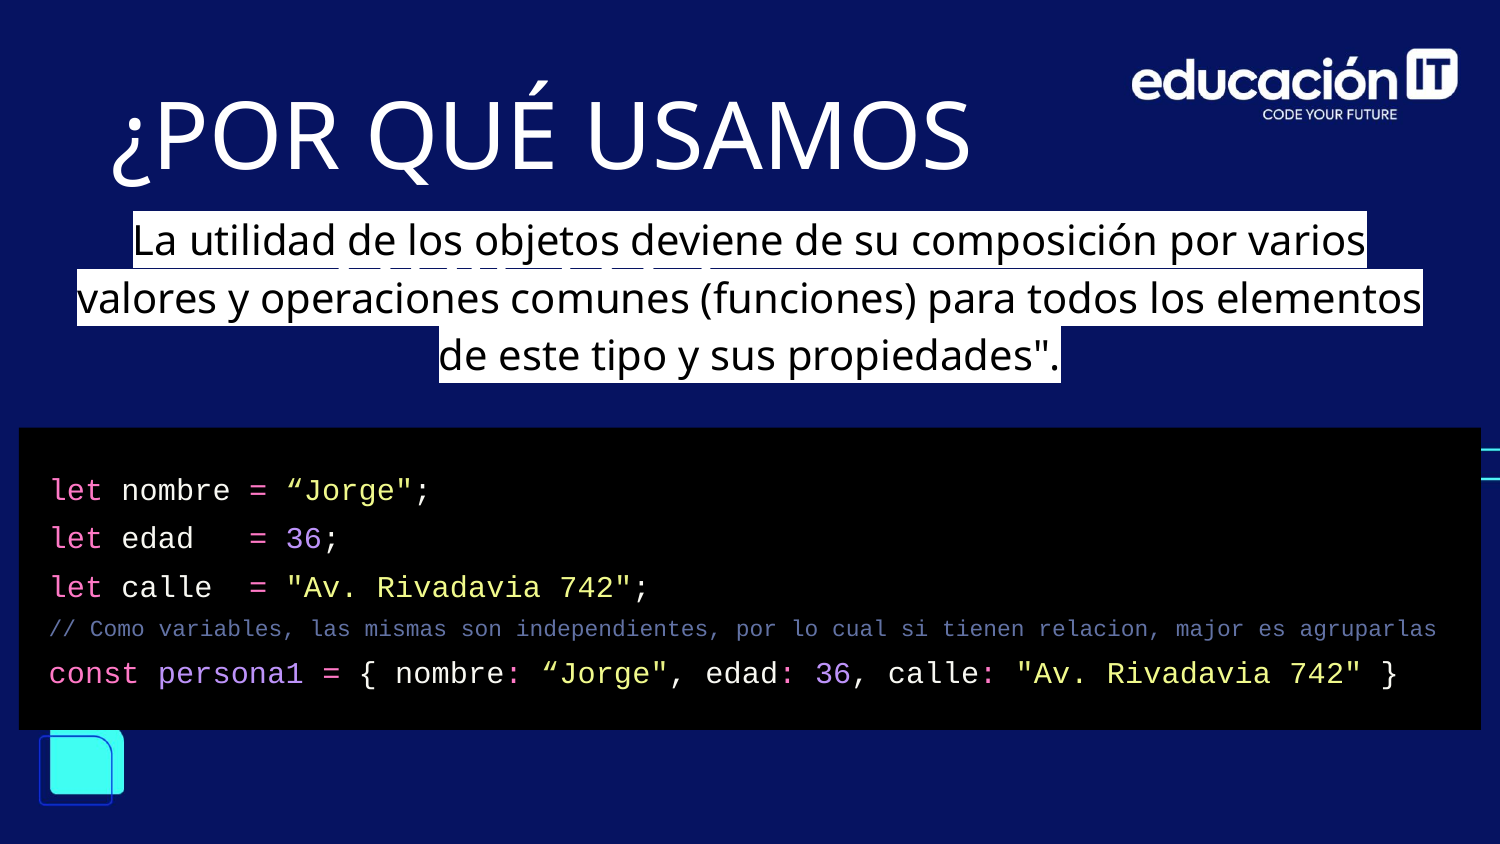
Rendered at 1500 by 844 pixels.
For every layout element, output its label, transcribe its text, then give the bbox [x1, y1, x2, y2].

text_box let nombre = “Jorge"; let edad = 36; let calle = "Av. Rivadavia 742"; // Como variables, las mismas son independientes, por lo cual si tienen relacion, major es agruparlas const persona1 = { nombre: “Jorge", edad: 36, calle: "Av. Rivadavia 742" } [18, 427, 1481, 730]
text_box ¿POR QUÉ USAMOS OBJETOS? [0, 60, 1104, 223]
picture [0, 0, 1500, 844]
text_box La utilidad de los objetos deviene de su composición por varios valores y operaciones comunes (funciones) para todos los elementos de este tipo y sus propiedades". [44, 191, 1456, 409]
